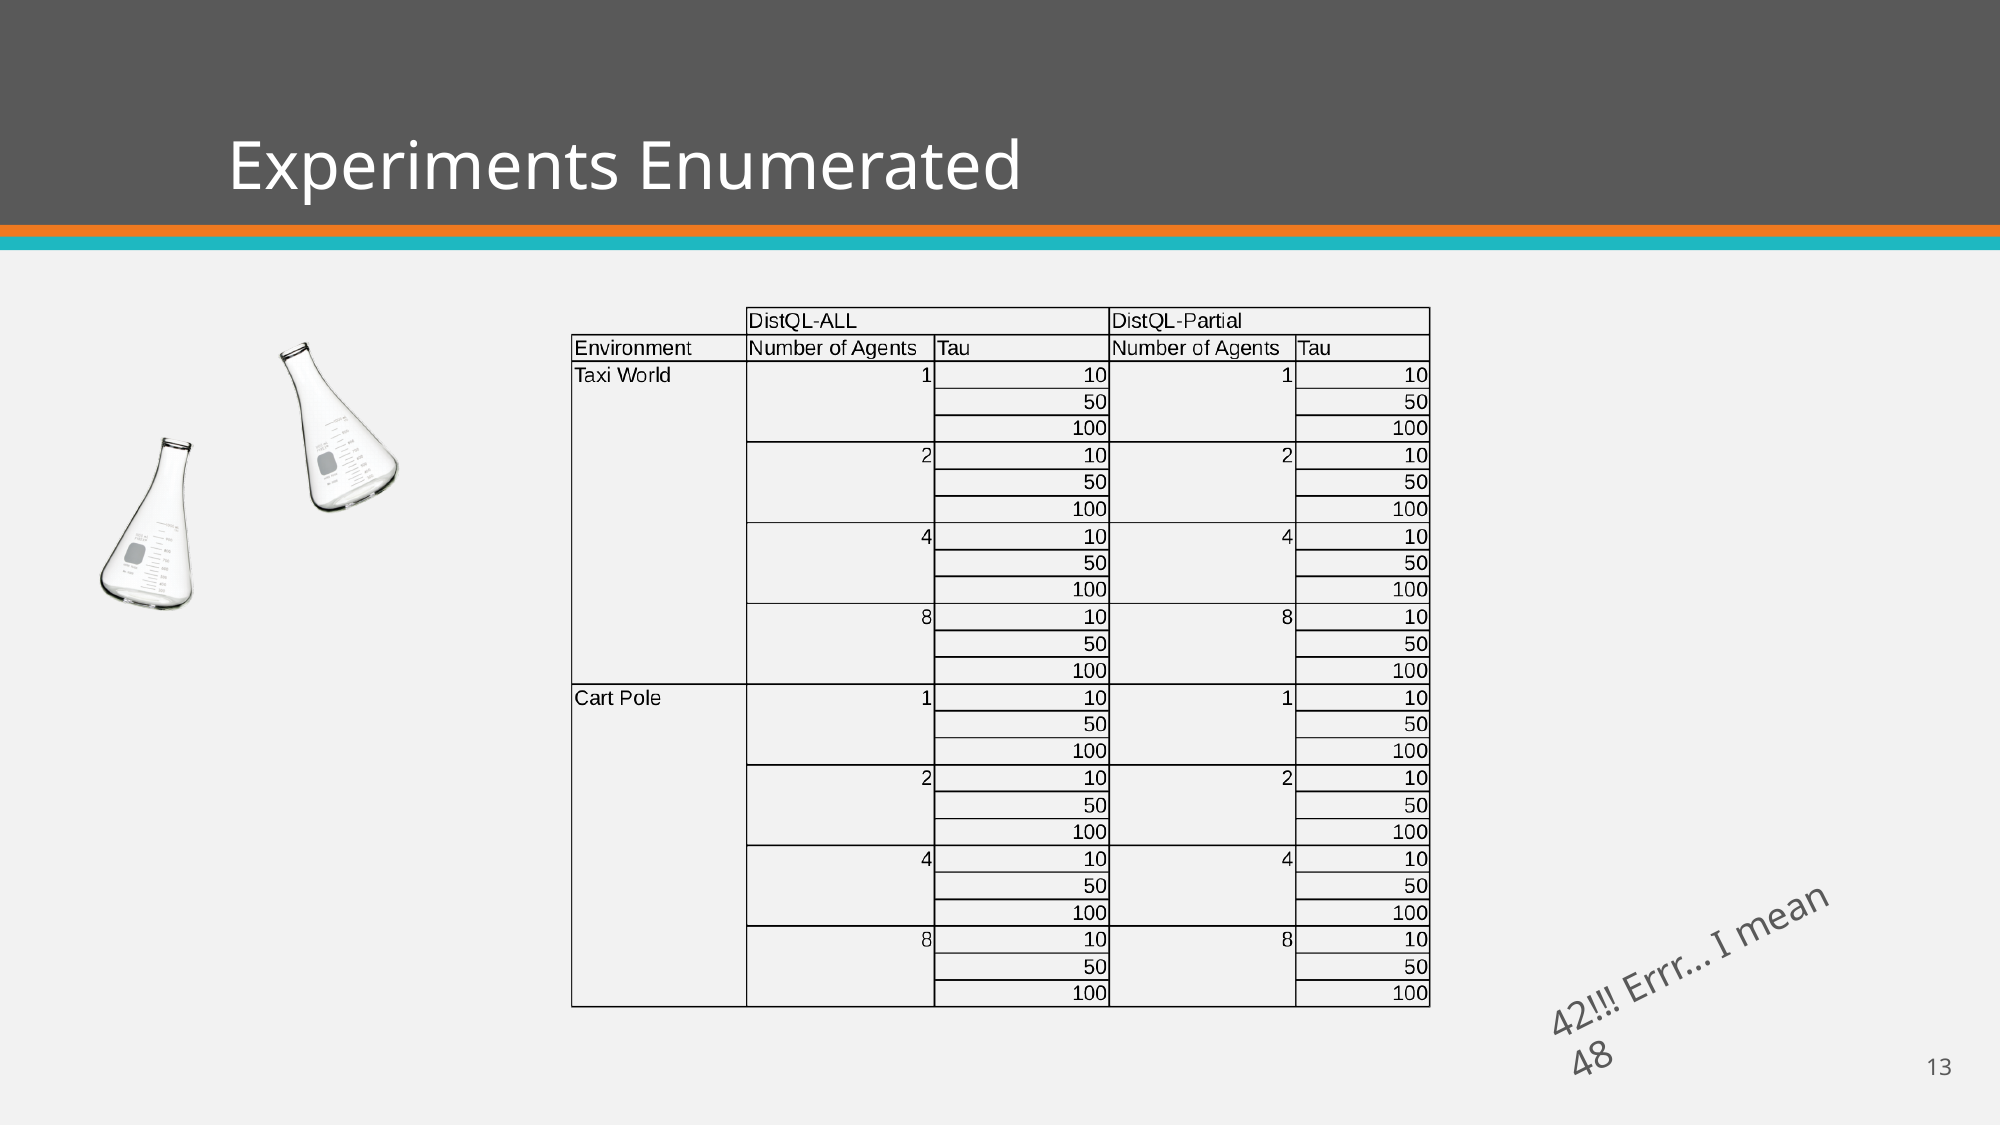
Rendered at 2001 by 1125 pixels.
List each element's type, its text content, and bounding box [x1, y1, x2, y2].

slide_number 13 [1595, 1045, 1968, 1091]
picture [59, 405, 252, 643]
picture [224, 300, 434, 548]
title Experiments Enumerated [212, 41, 1788, 212]
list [564, 299, 1436, 1013]
text_box 42!!! Errr... I mean 48 [1524, 834, 1918, 1102]
